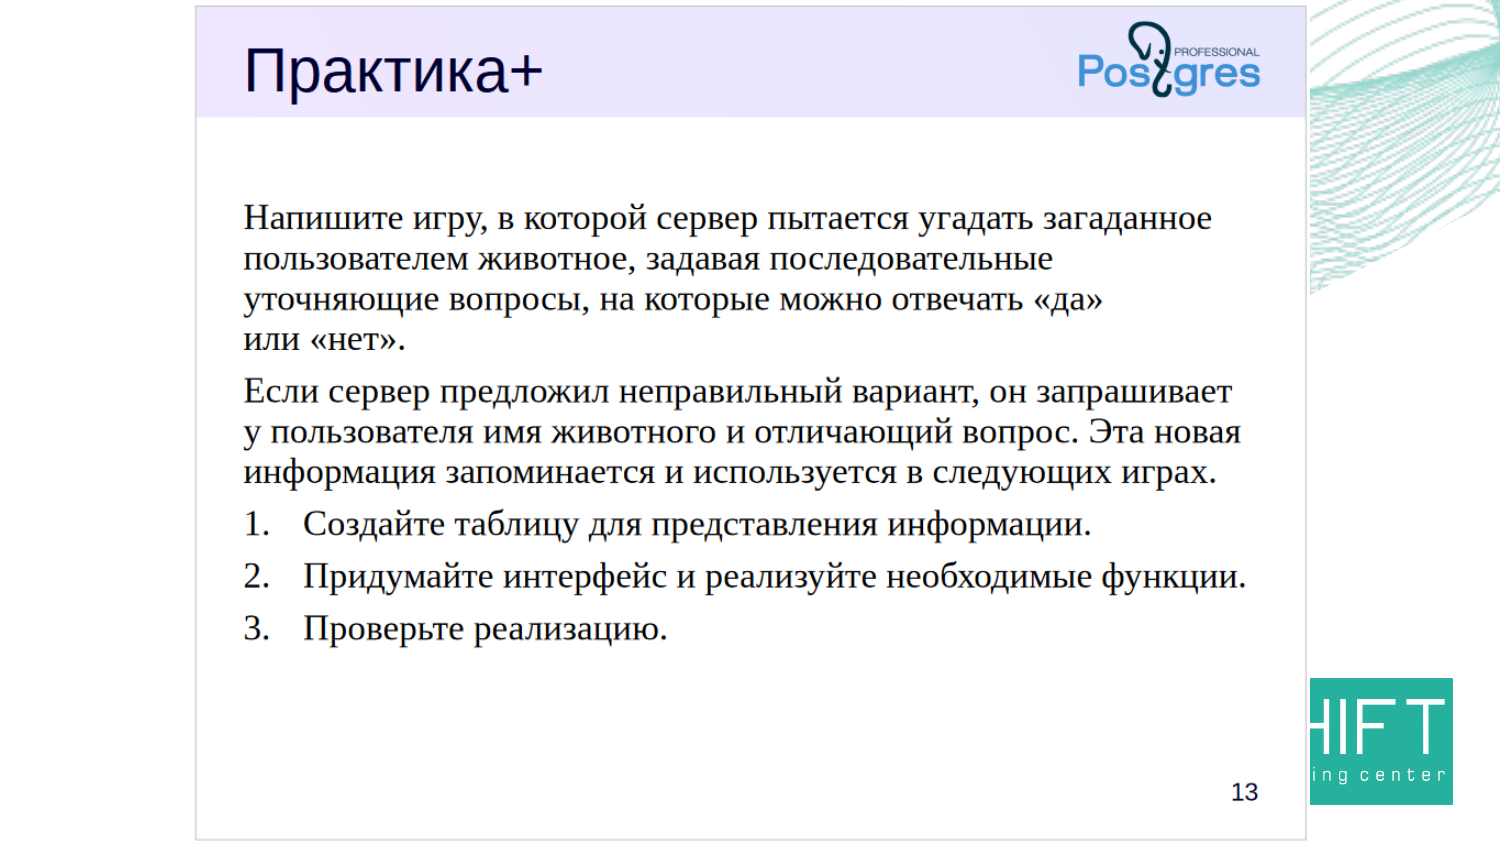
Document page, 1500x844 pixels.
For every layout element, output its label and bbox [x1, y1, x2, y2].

picture [190, 0, 1453, 844]
